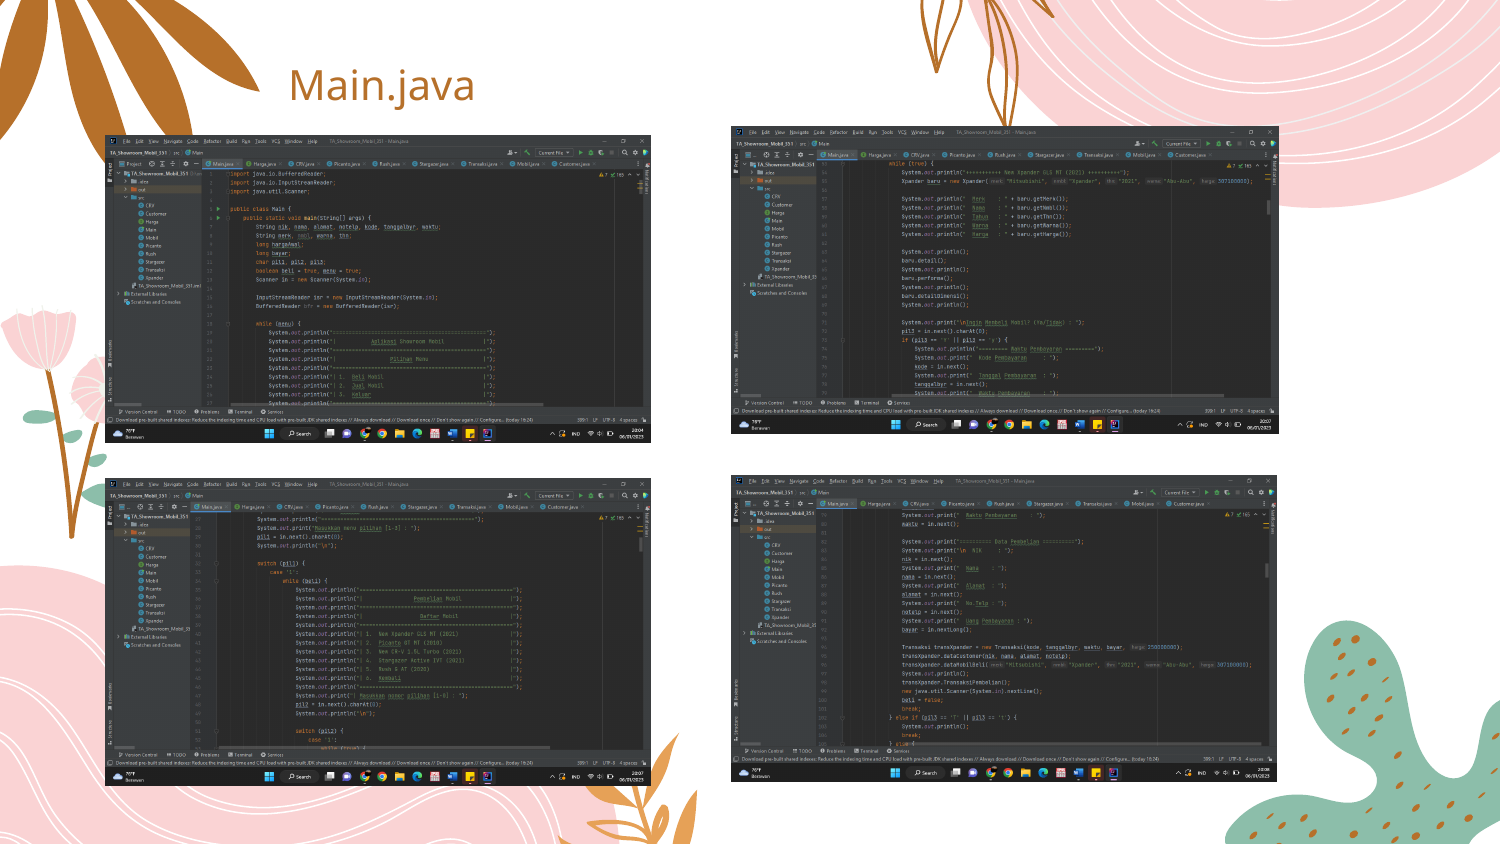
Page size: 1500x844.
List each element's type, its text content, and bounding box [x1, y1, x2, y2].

picture [104, 478, 651, 786]
text_box Main.java [145, 43, 619, 134]
picture [731, 475, 1277, 783]
picture [730, 126, 1279, 434]
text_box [0, 304, 147, 539]
picture [104, 135, 651, 443]
